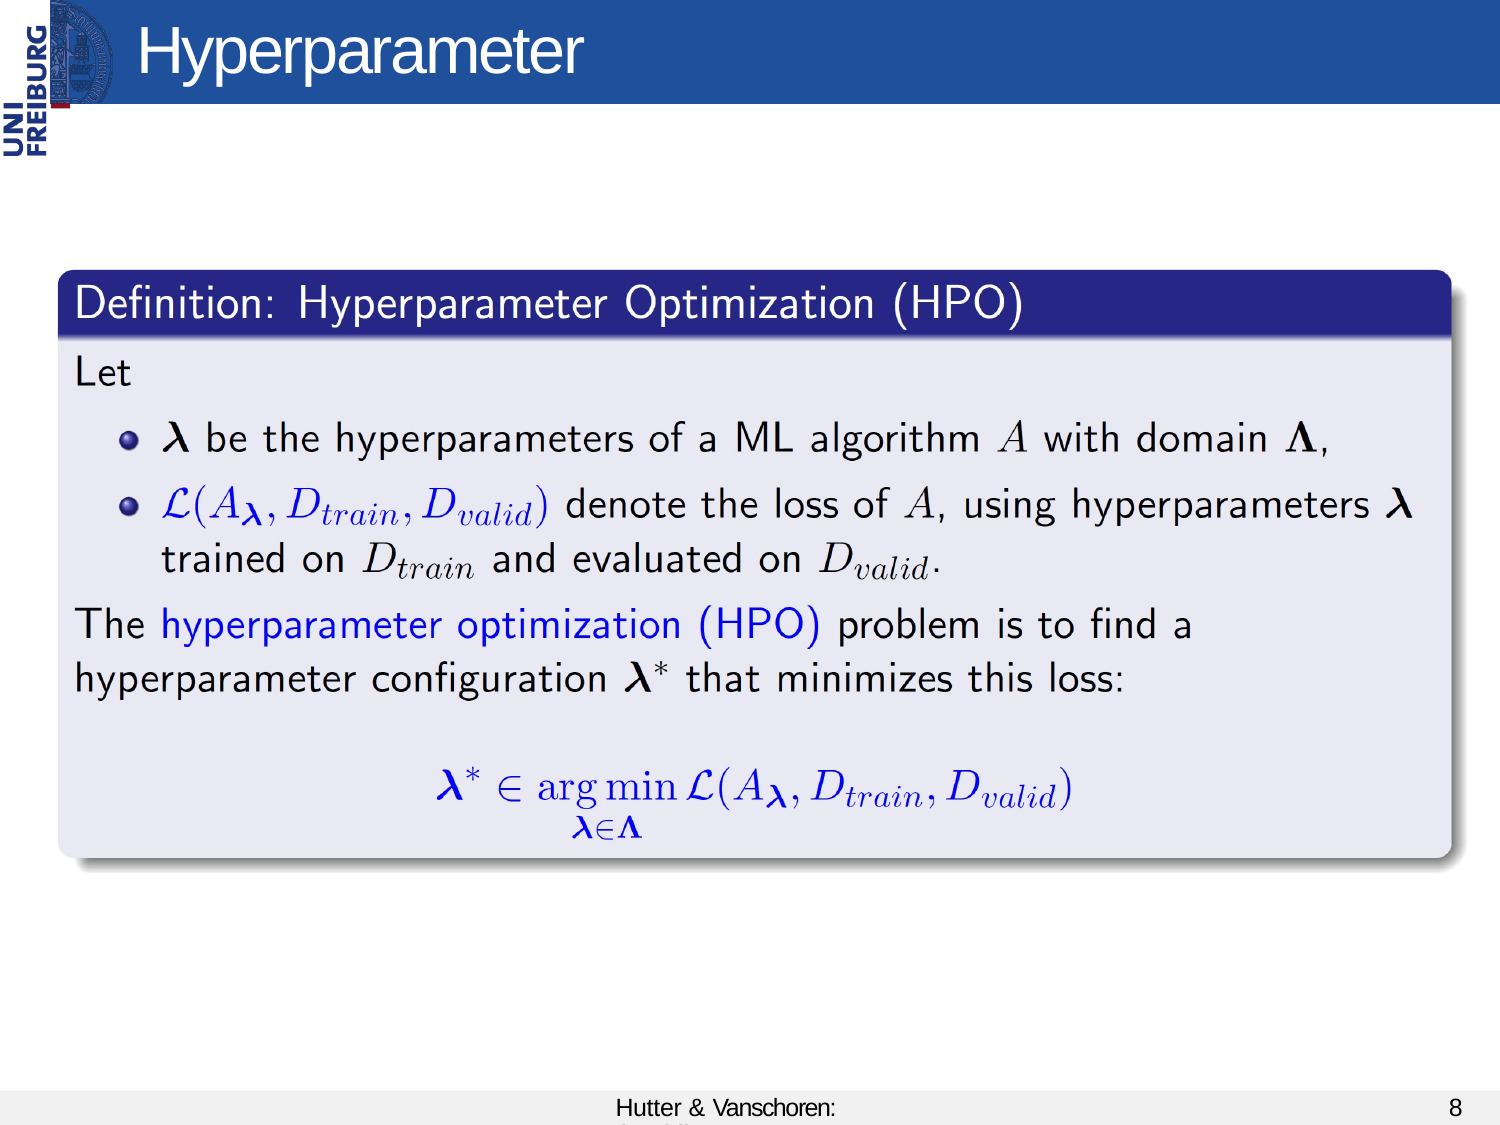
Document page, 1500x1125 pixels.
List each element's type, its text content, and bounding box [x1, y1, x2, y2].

title Hyperparameter Optimization [133, 4, 952, 195]
text_box [57, 269, 1468, 874]
footer Hutter & Vanschoren: AutoML [613, 1095, 925, 1125]
text_box [0, 1090, 1500, 1125]
slide_number 8 [1444, 1095, 1479, 1125]
picture [0, 0, 113, 156]
